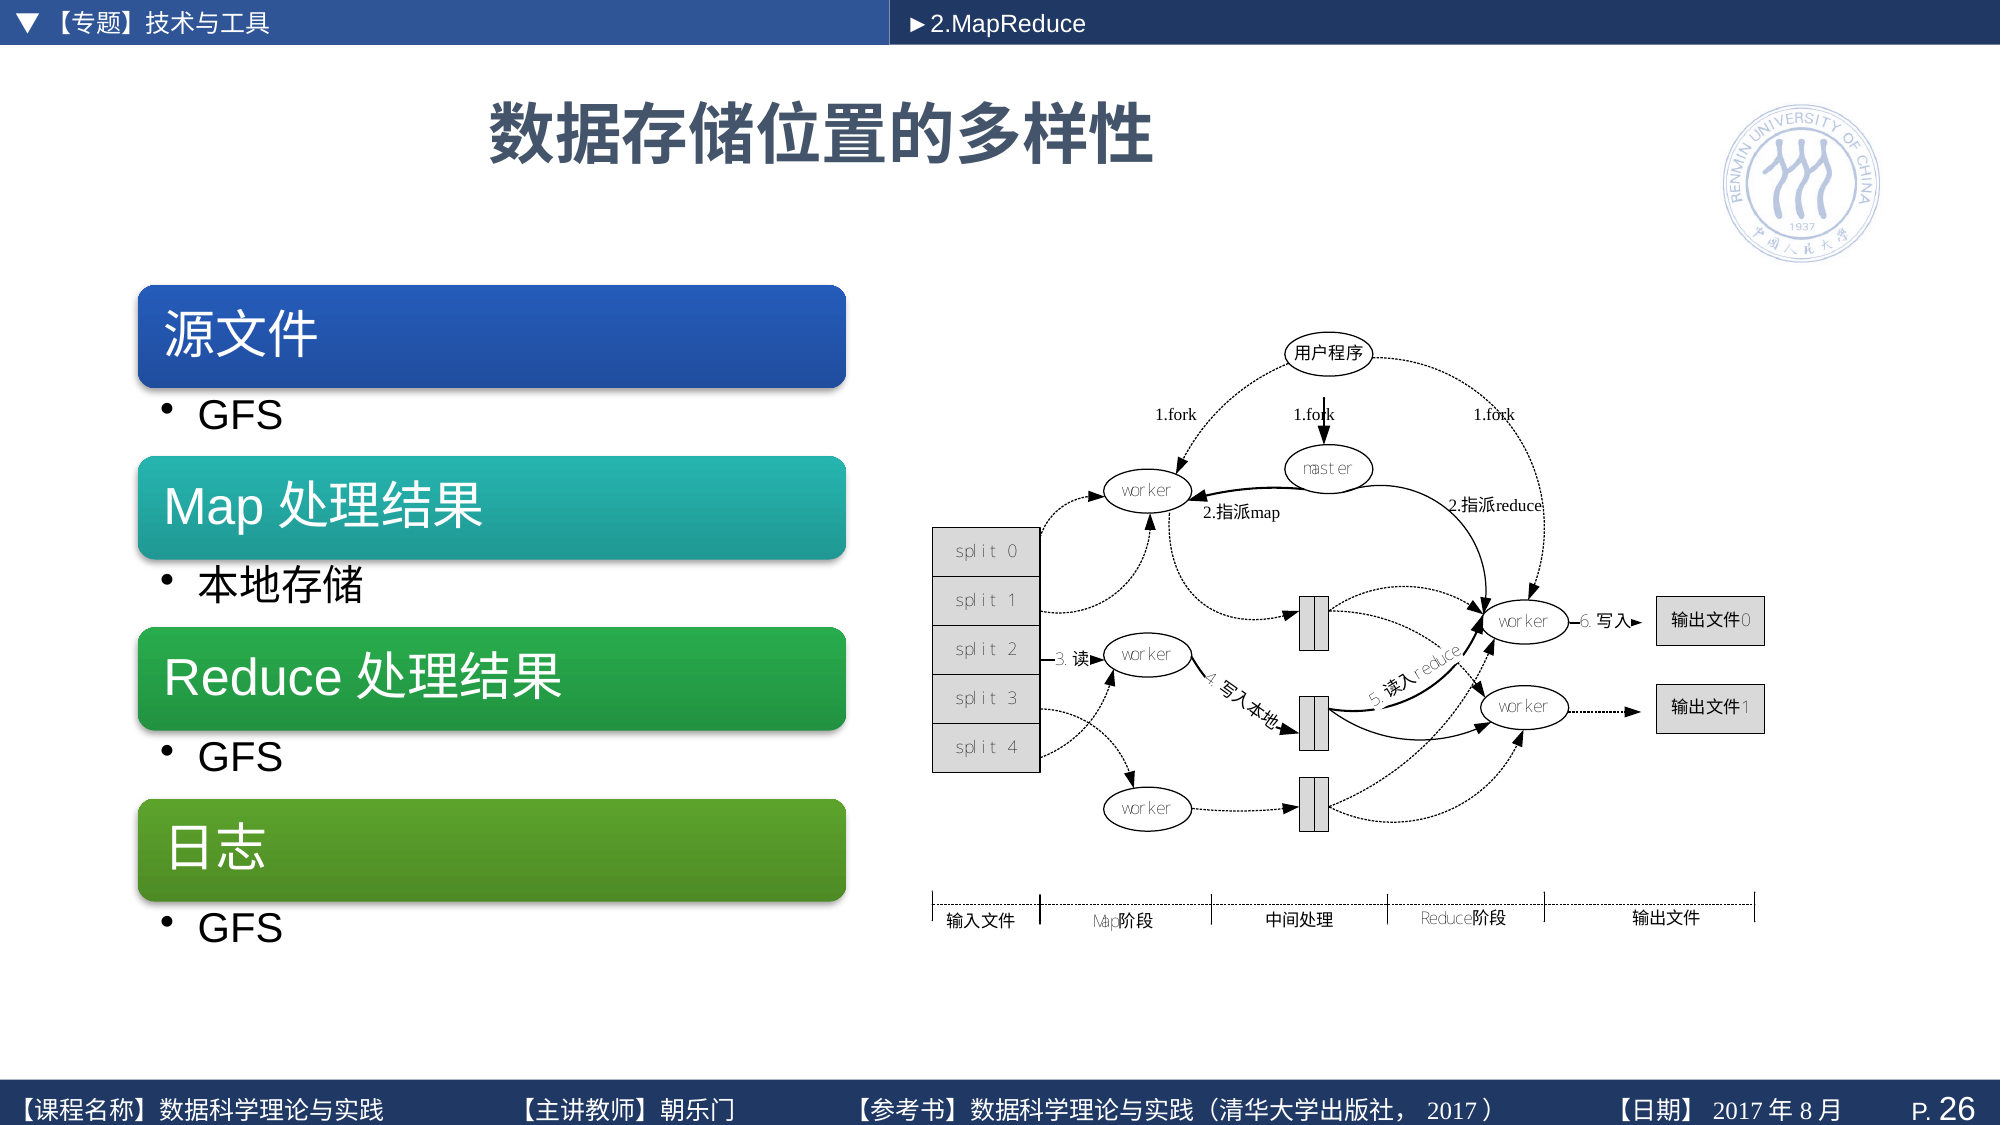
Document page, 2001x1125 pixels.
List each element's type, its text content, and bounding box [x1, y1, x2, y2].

list ►2.MapReduce [890, 0, 1249, 43]
title 数据存储位置的多样性 [64, 64, 1579, 200]
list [137, 278, 847, 976]
list ▼【专题】技术与工具 [0, 0, 725, 43]
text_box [929, 312, 1768, 943]
